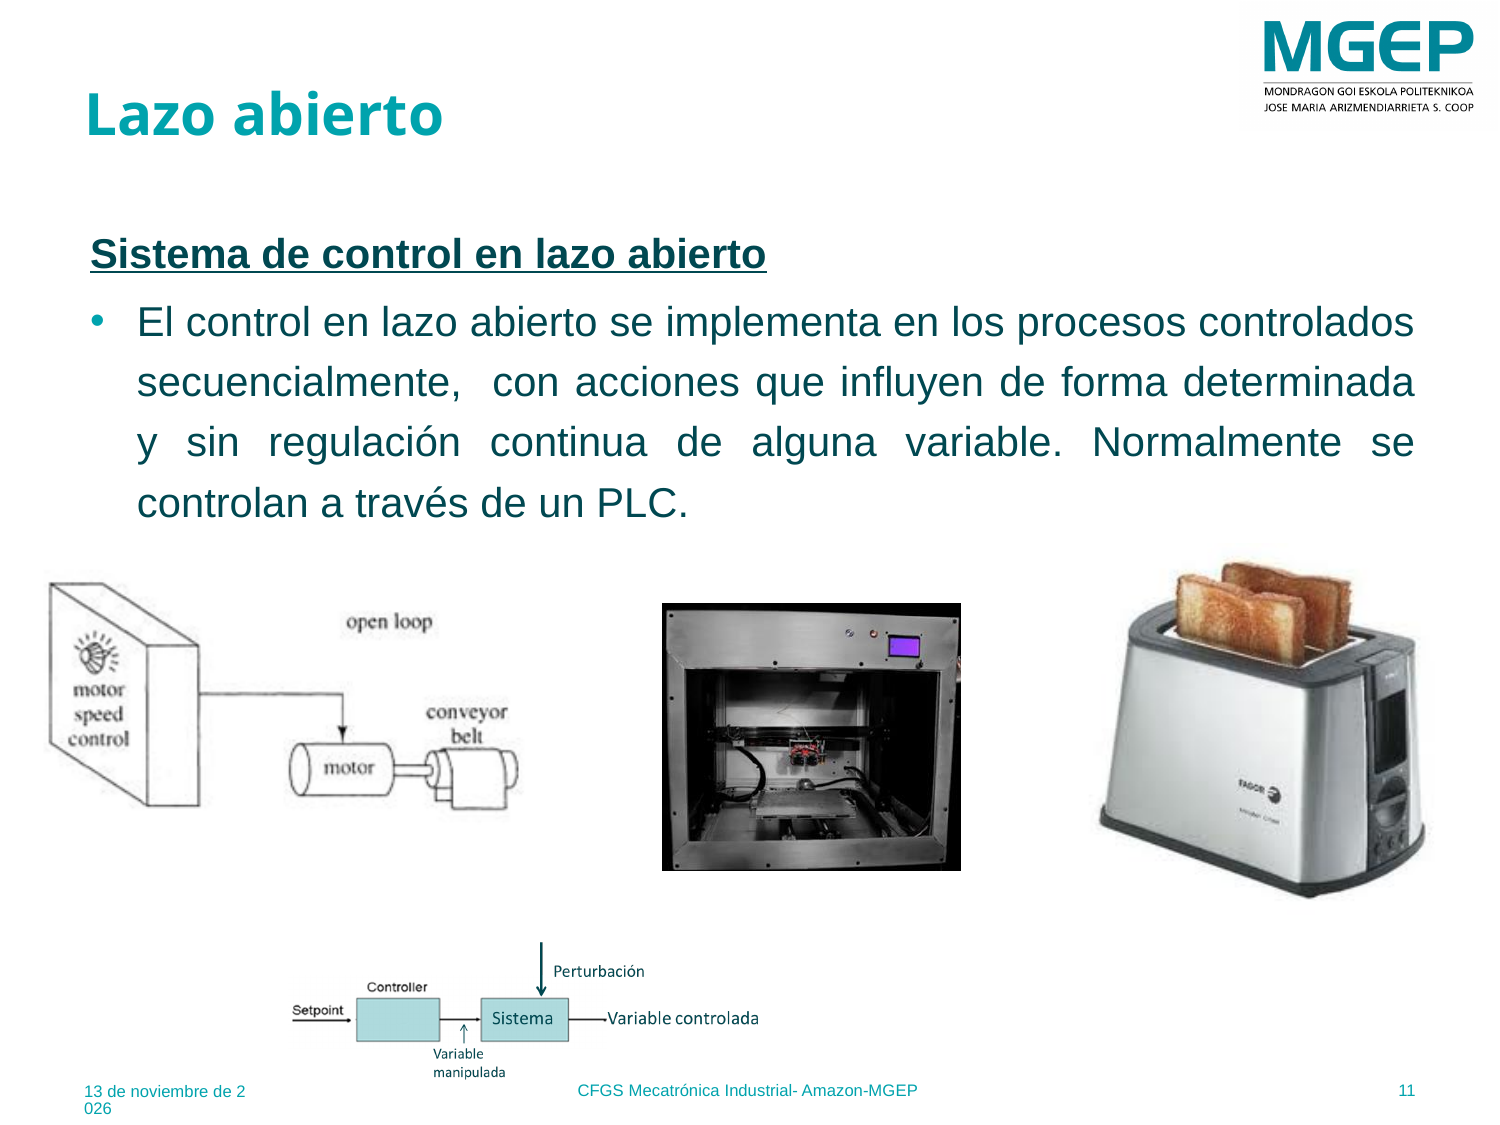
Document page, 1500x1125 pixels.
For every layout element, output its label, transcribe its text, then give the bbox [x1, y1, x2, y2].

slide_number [69, 1060, 263, 1121]
picture [27, 565, 593, 838]
picture [1076, 543, 1449, 916]
slide_number 11 [1248, 1059, 1431, 1120]
picture [661, 603, 961, 871]
footer CFGS Mecatrónica Industrial- Amazon-MGEP [356, 1059, 1140, 1120]
title Lazo abierto [69, 77, 1327, 148]
list Sistema de control en lazo abierto El control en lazo abierto se implementa en los procesos controlados secuencialmente, con acciones que influyen de forma determinada y sin regulación continua de alguna variable. Normalmente se controlan a través de un PLC. [0, 209, 1431, 999]
picture [1239, 1, 1498, 131]
picture [287, 941, 781, 1090]
